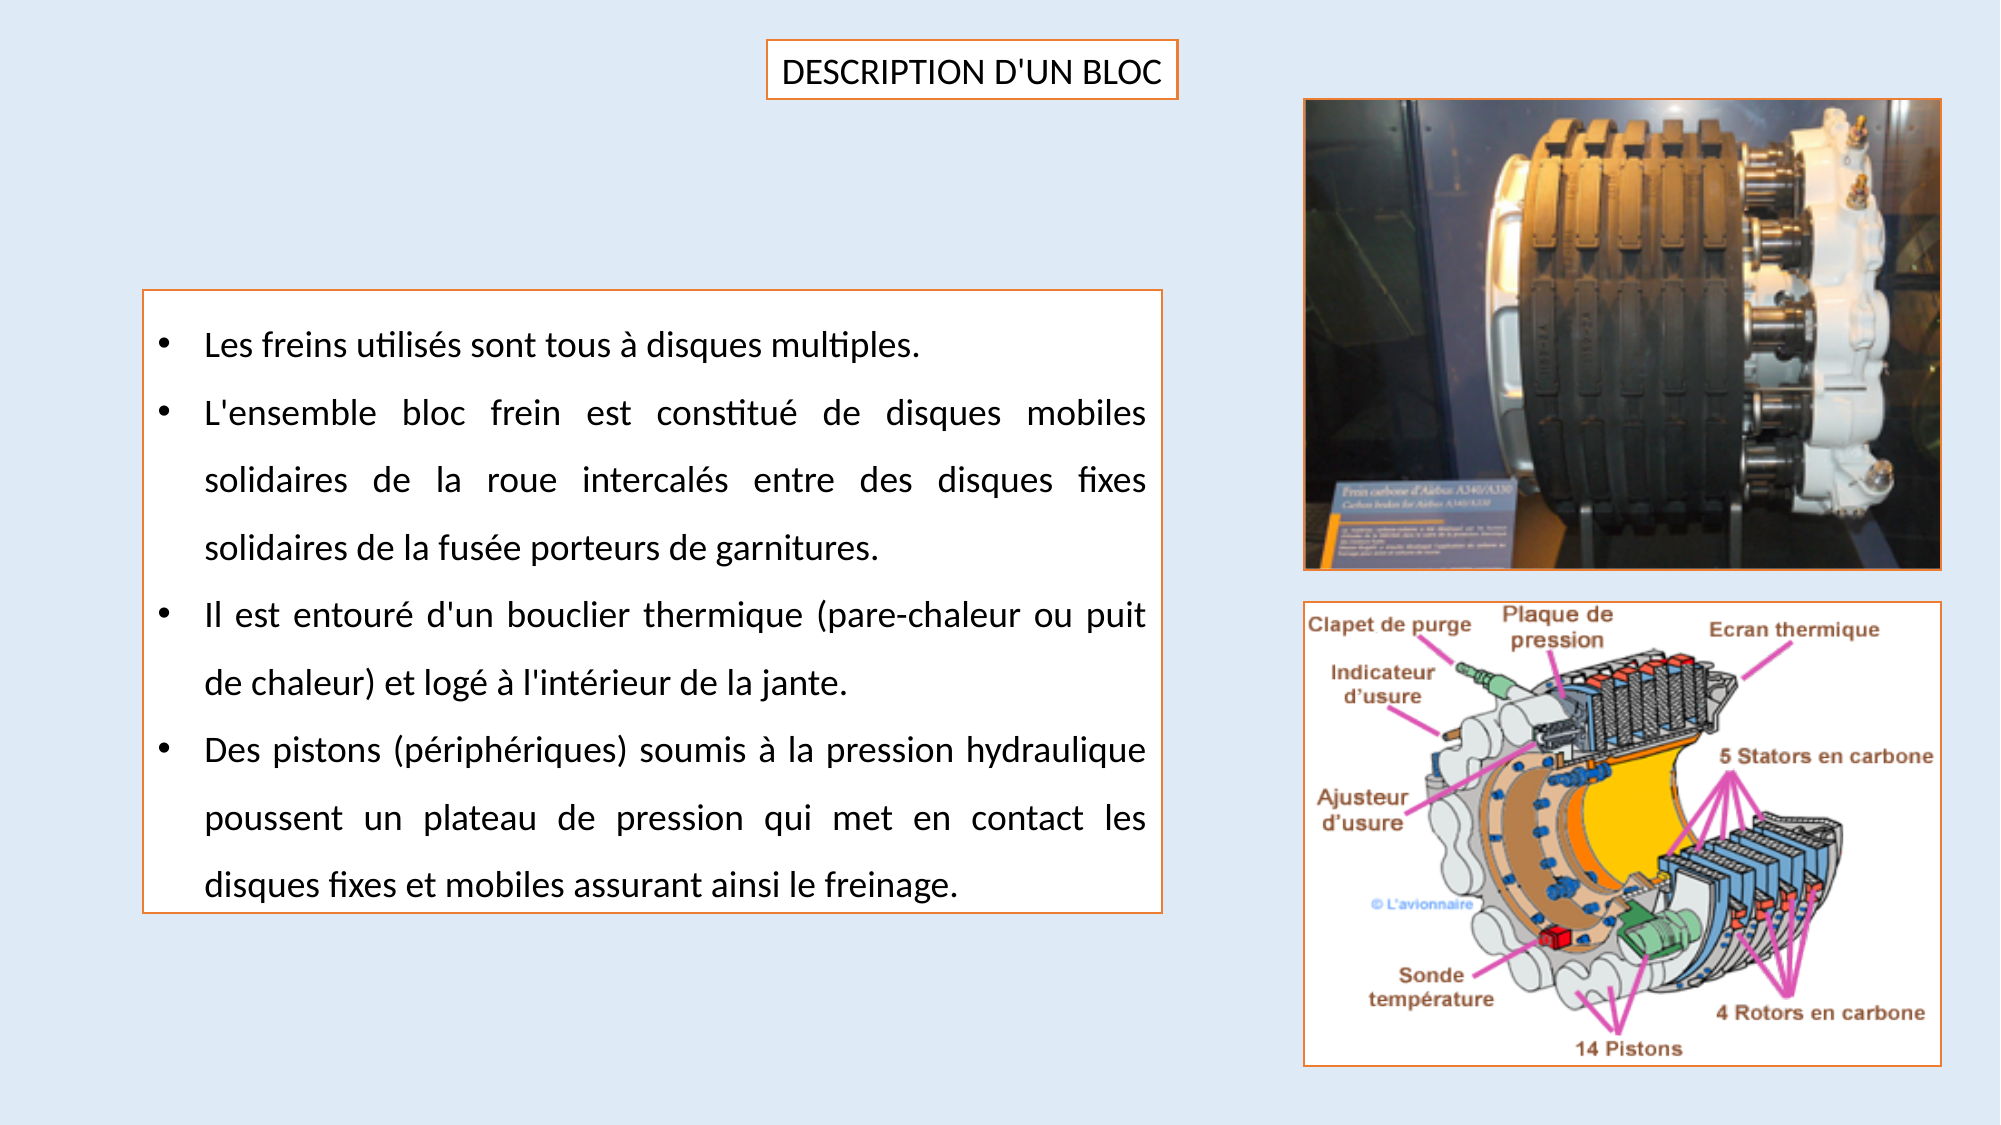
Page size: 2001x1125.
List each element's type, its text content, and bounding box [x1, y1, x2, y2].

picture [1305, 603, 1940, 1065]
picture [1305, 100, 1940, 569]
text_box DESCRIPTION D'UN BLOC [766, 39, 1179, 100]
text_box Les freins utilisés sont tous à disques multiples. L'ensemble bloc frein est constitué de disques mobiles solidaires de la roue intercalés entre des disques fixes solidaires de la fusée porteurs de garnitures. Il est entouré d'un bouclier thermique (pare-chaleur ou puit de chaleur) et logé à l'intérieur de la jante. Des pistons (périphériques) soumis à la pression hydraulique poussent un plateau de pression qui met en contact les disques fixes et mobiles assurant ainsi le freinage. [142, 289, 1163, 914]
